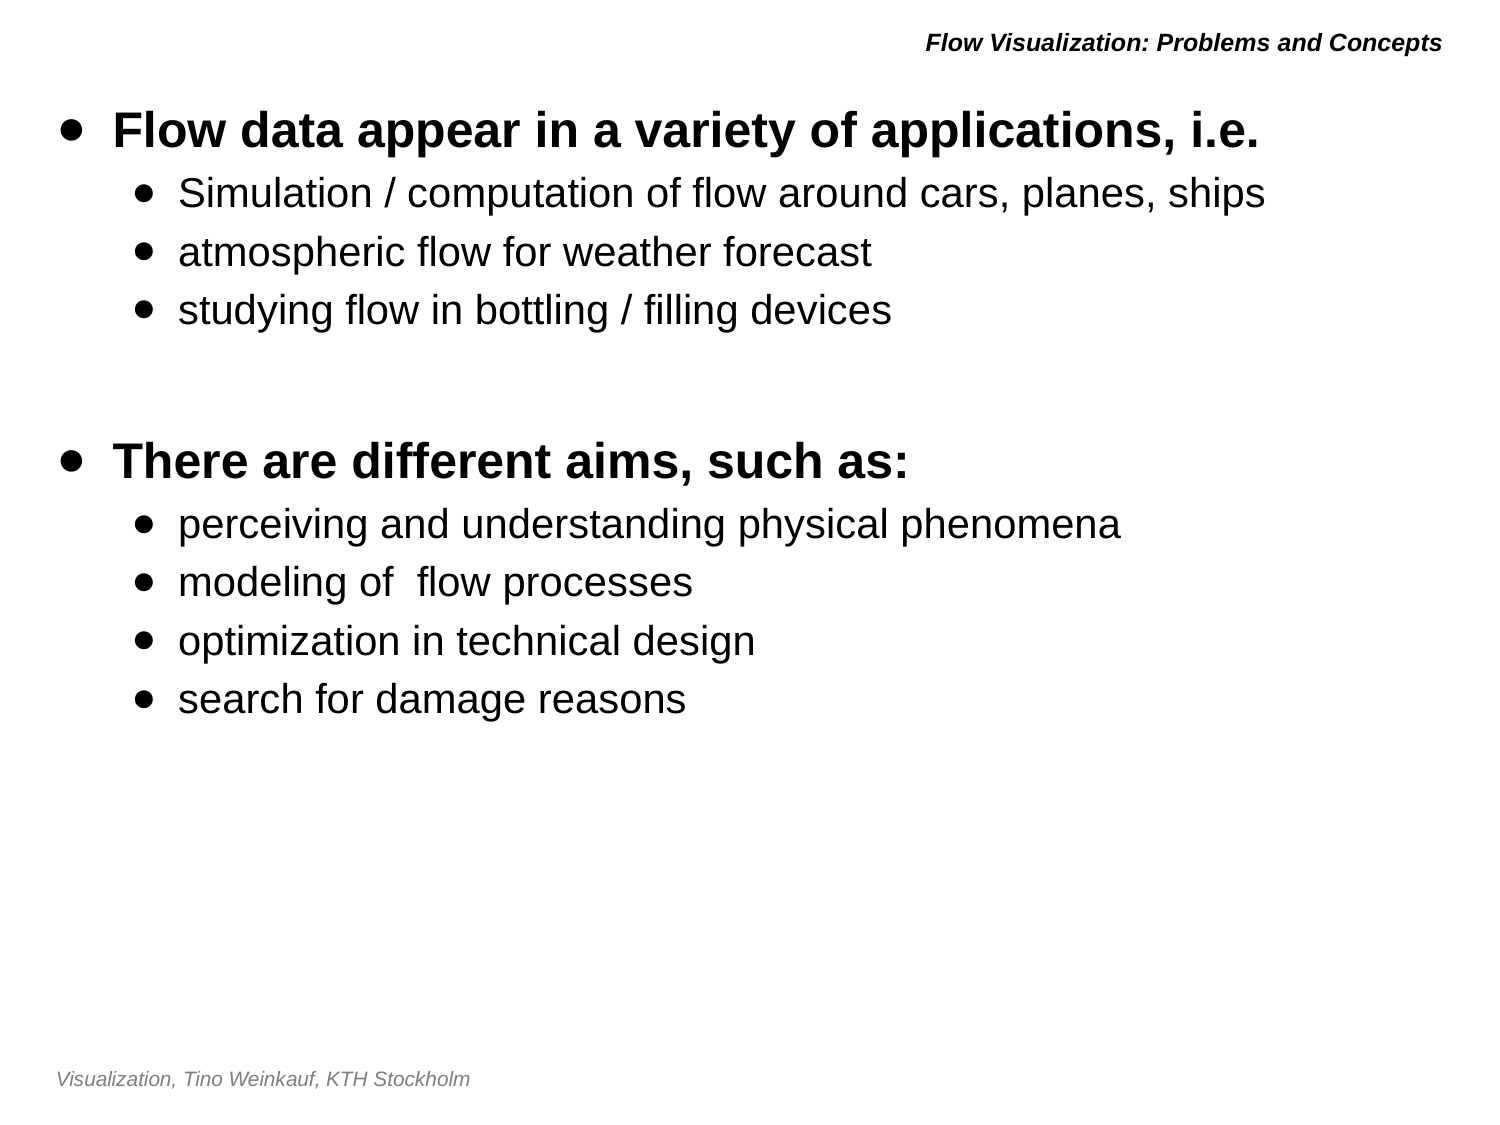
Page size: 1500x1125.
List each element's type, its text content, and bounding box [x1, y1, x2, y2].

list Flow data appear in a variety of applications, i.e. Simulation / computation of flow around cars, planes, ships atmospheric flow for weather forecast studying flow in bottling / filling devices There are different aims, such as: perceiving and understanding physical phenomena modeling of flow processes optimization in technical design search for damage reasons [40, 89, 1460, 1036]
title Flow Visualization: Problems and Concepts [237, 18, 1460, 67]
